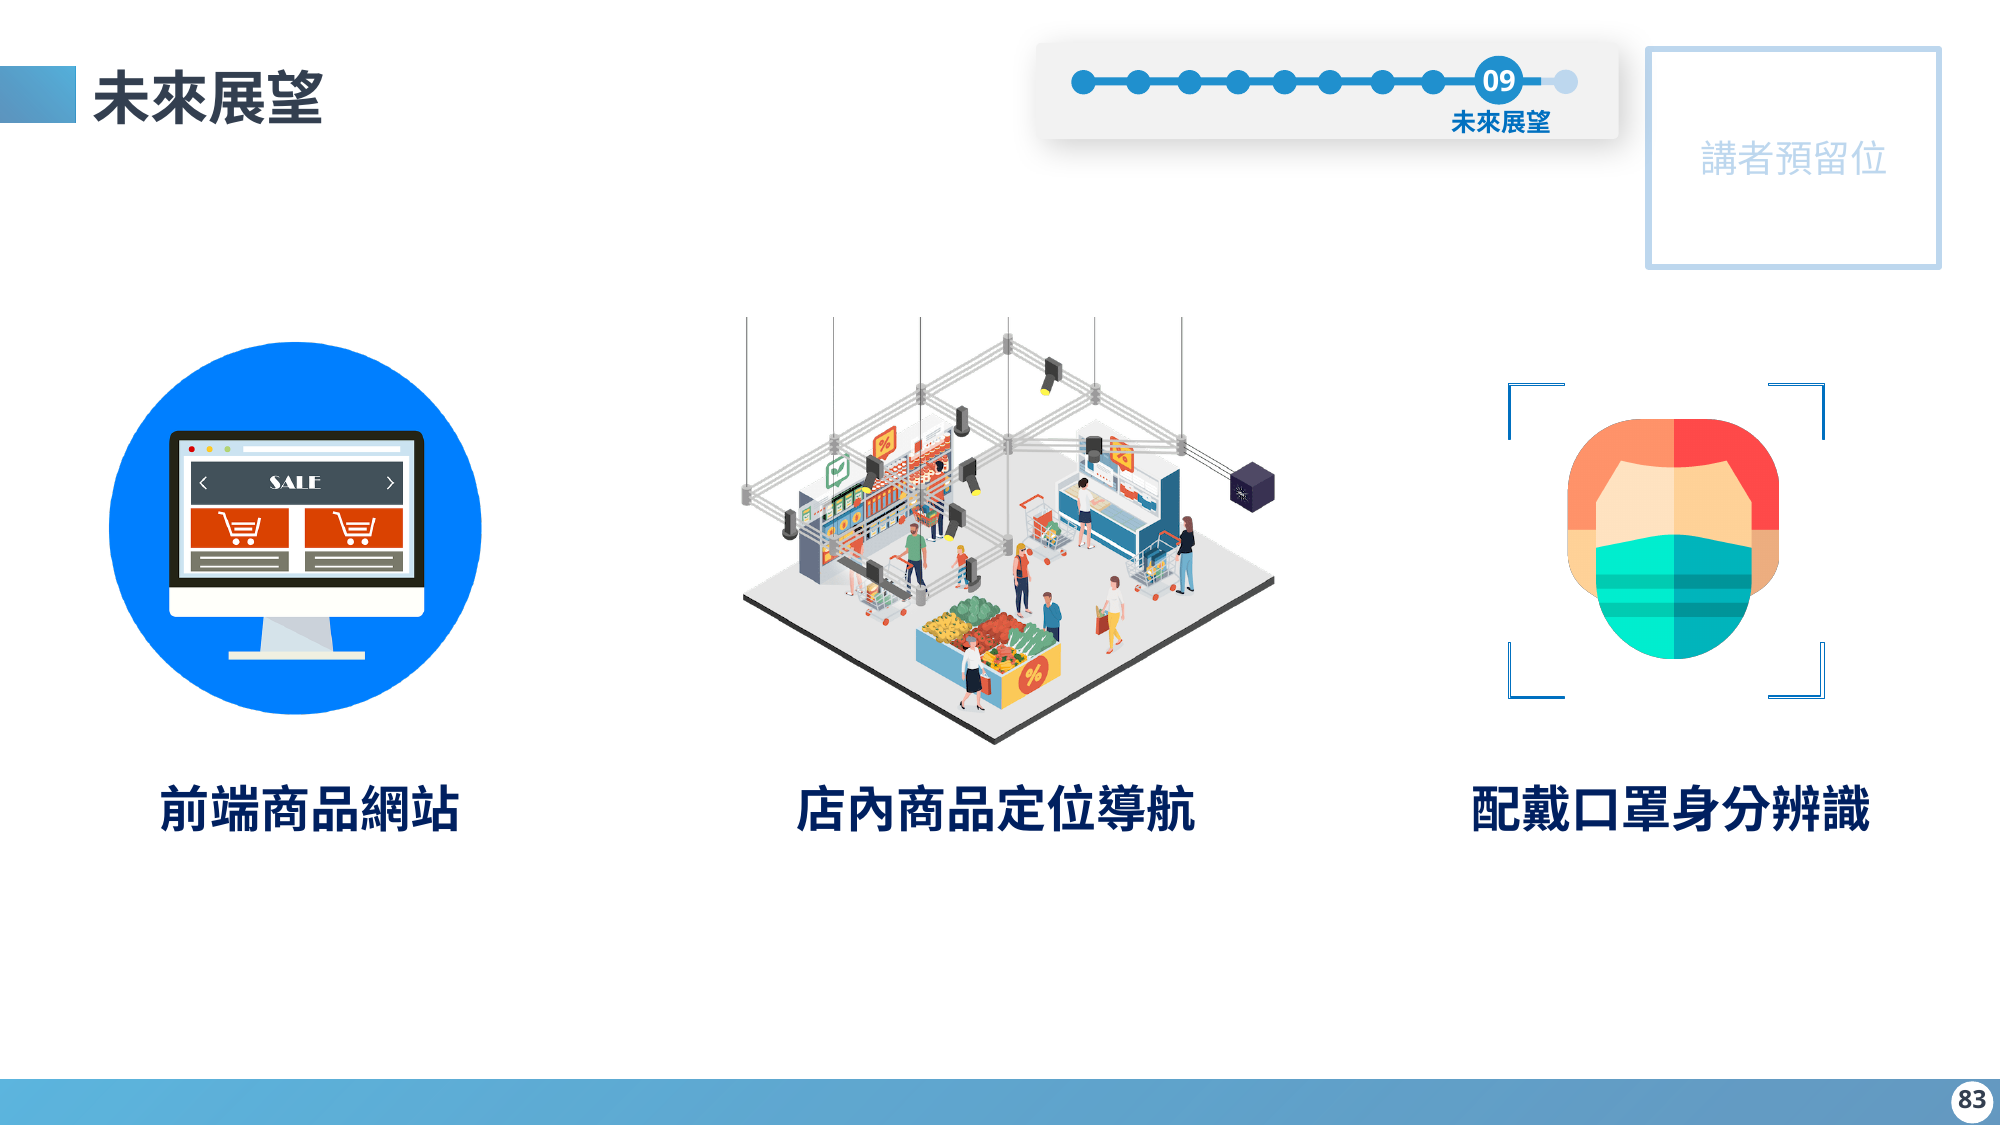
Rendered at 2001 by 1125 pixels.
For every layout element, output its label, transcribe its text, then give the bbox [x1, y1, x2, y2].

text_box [1035, 42, 1619, 156]
picture [99, 332, 491, 724]
text_box 配戴口罩身分辨識 [1456, 776, 2000, 839]
slide_number 83 [1551, 1070, 2000, 1125]
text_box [1508, 383, 1825, 699]
text_box 未來展望 [77, 53, 957, 139]
picture [590, 317, 1397, 771]
text_box 前端商品網站 [145, 776, 592, 839]
text_box 店內商品定位導航 [781, 779, 1228, 839]
